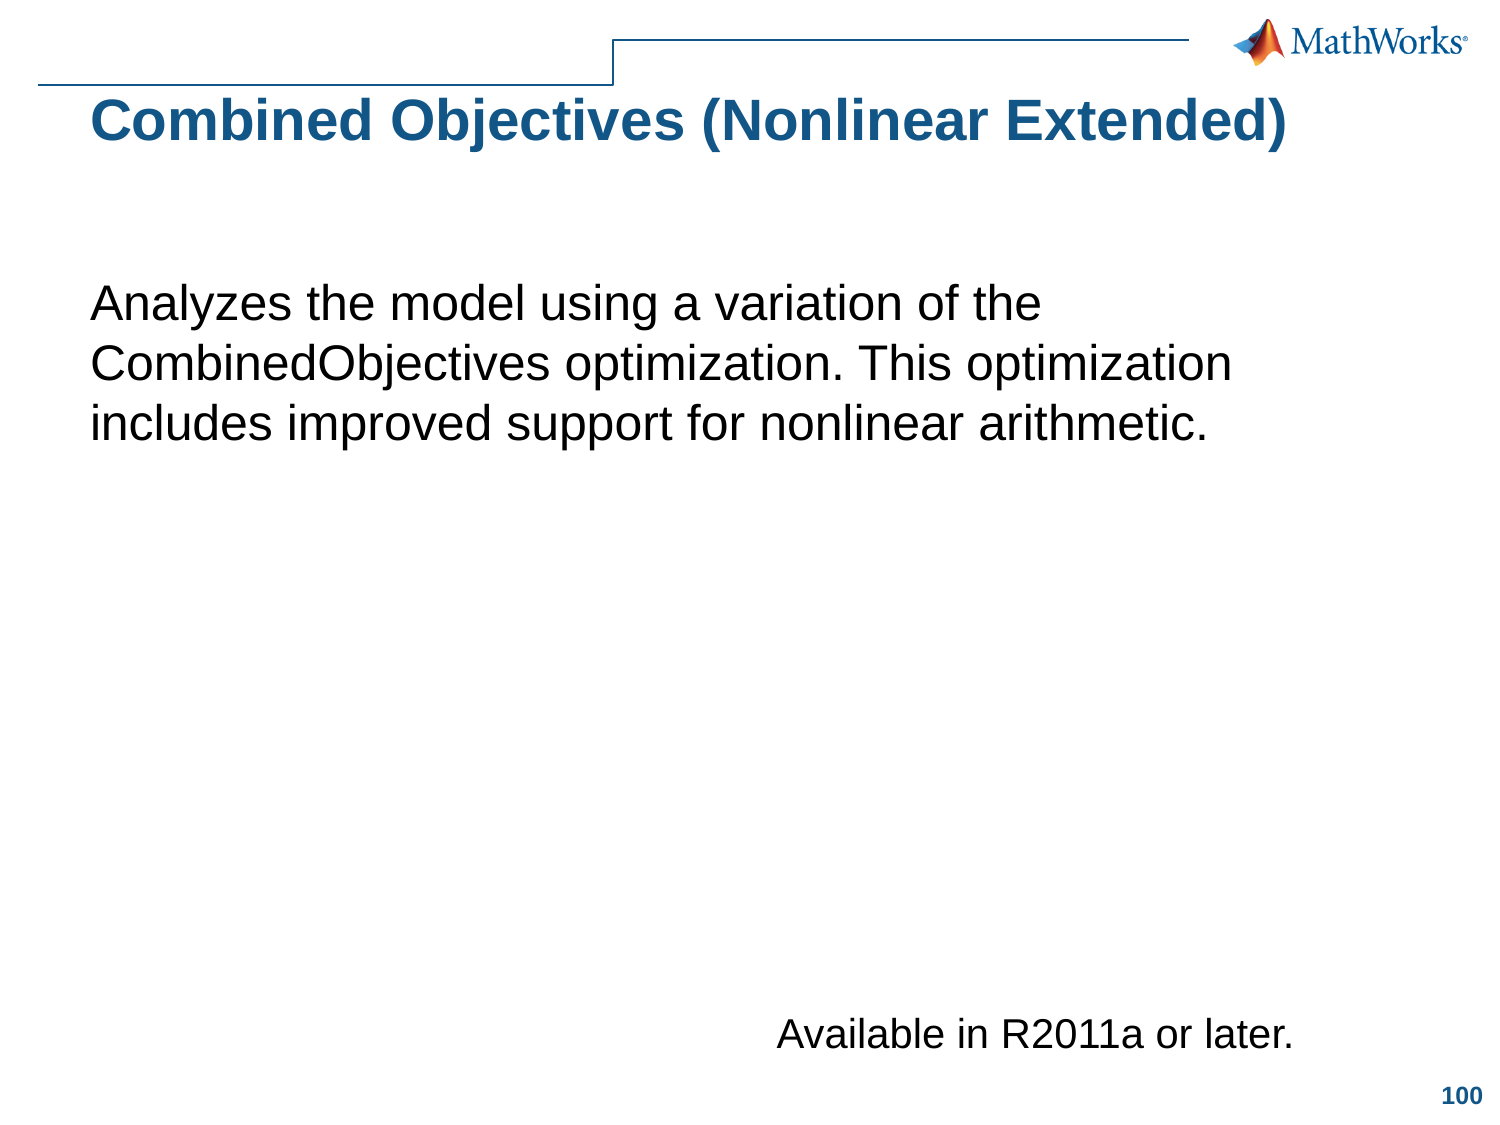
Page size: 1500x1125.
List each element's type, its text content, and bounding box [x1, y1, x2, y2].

picture [1226, 7, 1483, 78]
title Combined Objectives (Nonlinear Extended) [75, 75, 1400, 238]
text_box Available in R2011a or later. [761, 999, 1404, 1065]
list Analyzes the model using a variation of the CombinedObjectives optimization. This optimization includes improved support for nonlinear arithmetic. [75, 262, 1400, 1025]
